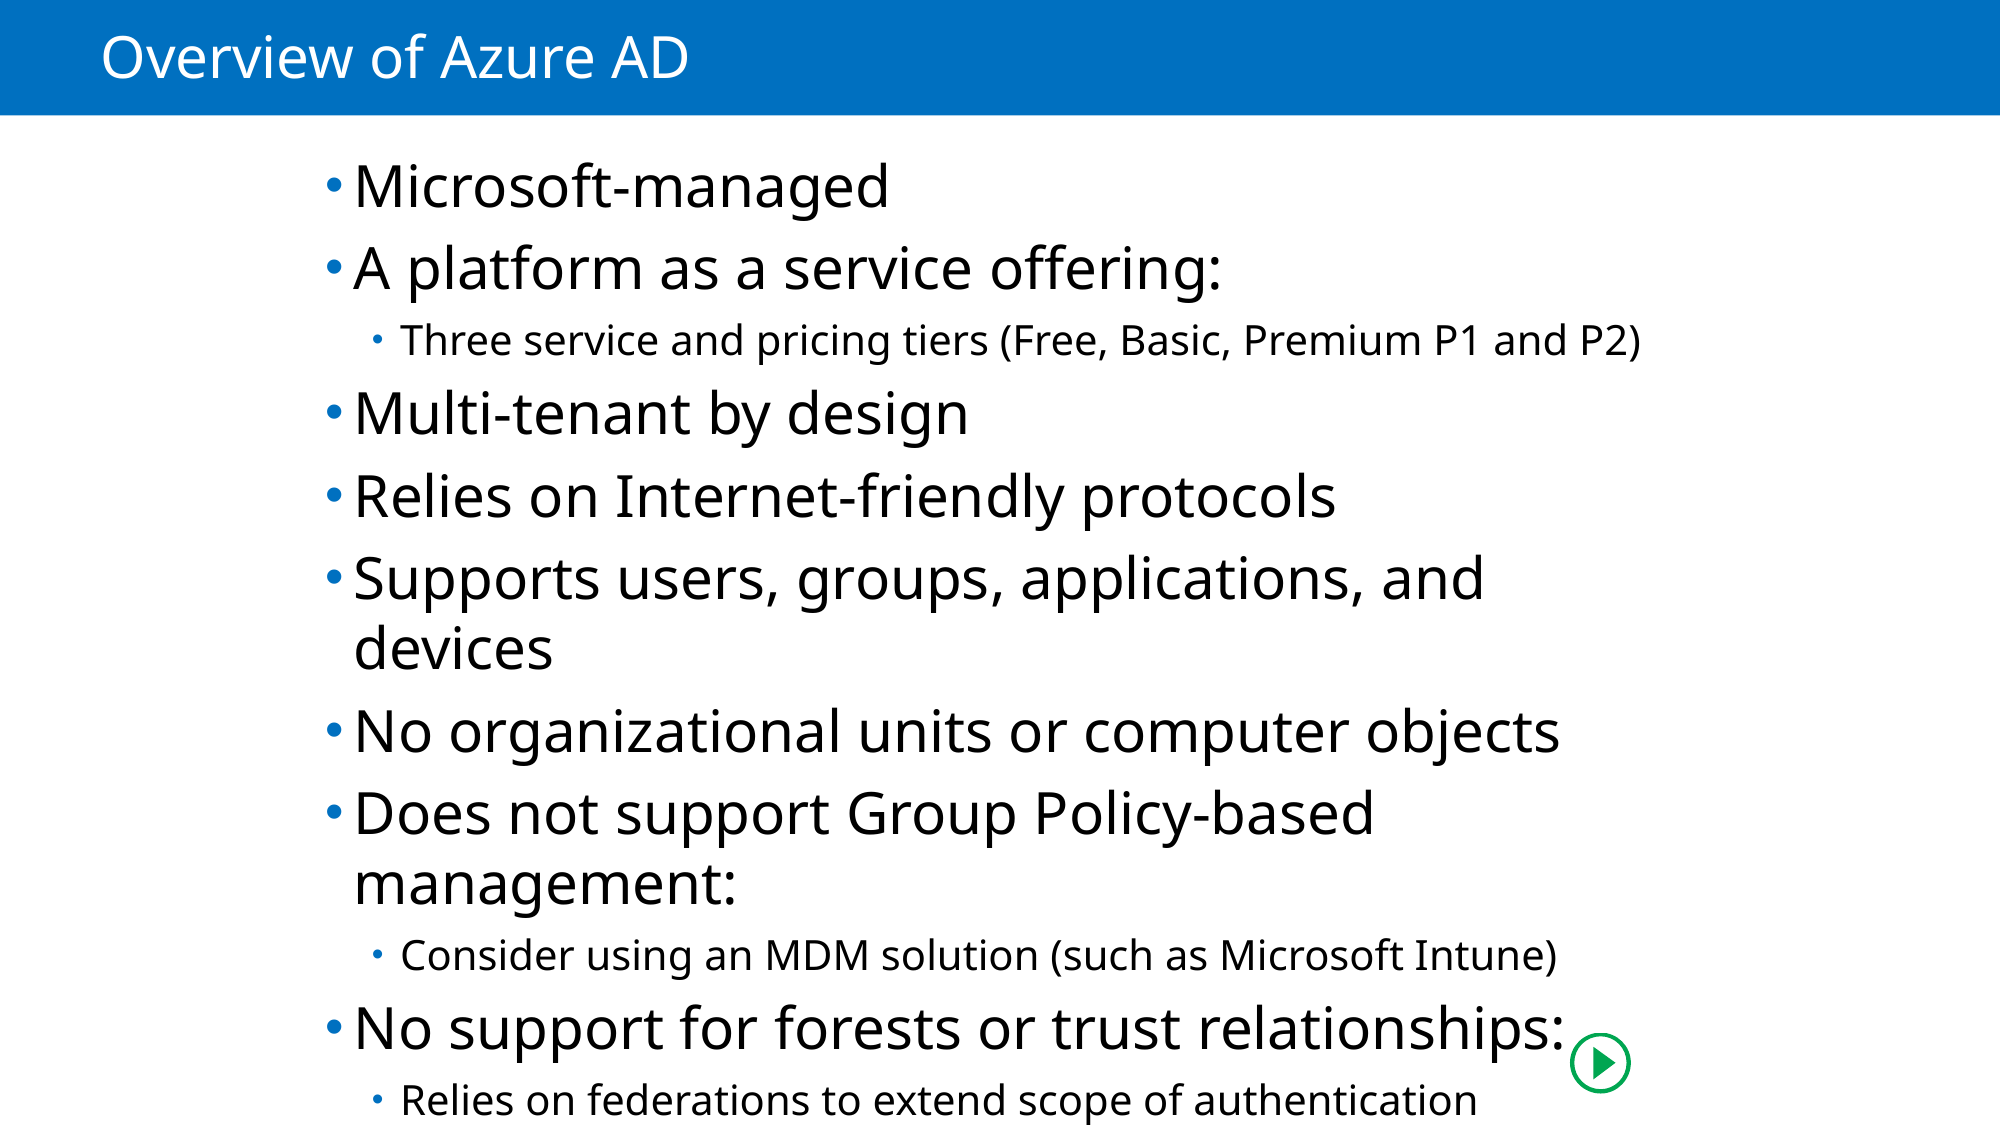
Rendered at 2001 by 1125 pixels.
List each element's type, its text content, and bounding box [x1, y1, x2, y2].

text_box Microsoft-managed A platform as a service offering: Three service and pricing tiers (Free, Basic, Premium P1 and P2) Multi-tenant by design Relies on Internet-friendly protocols Supports users, groups, applications, and devices No organizational units or computer objects Does not support Group Policy-based management: Consider using an MDM solution (such as Microsoft Intune) No support for forests or trust relationships: Relies on federations to extend scope of authentication [325, 148, 1658, 994]
picture [1569, 1032, 1632, 1095]
title Overview of Azure AD [100, 0, 1802, 122]
